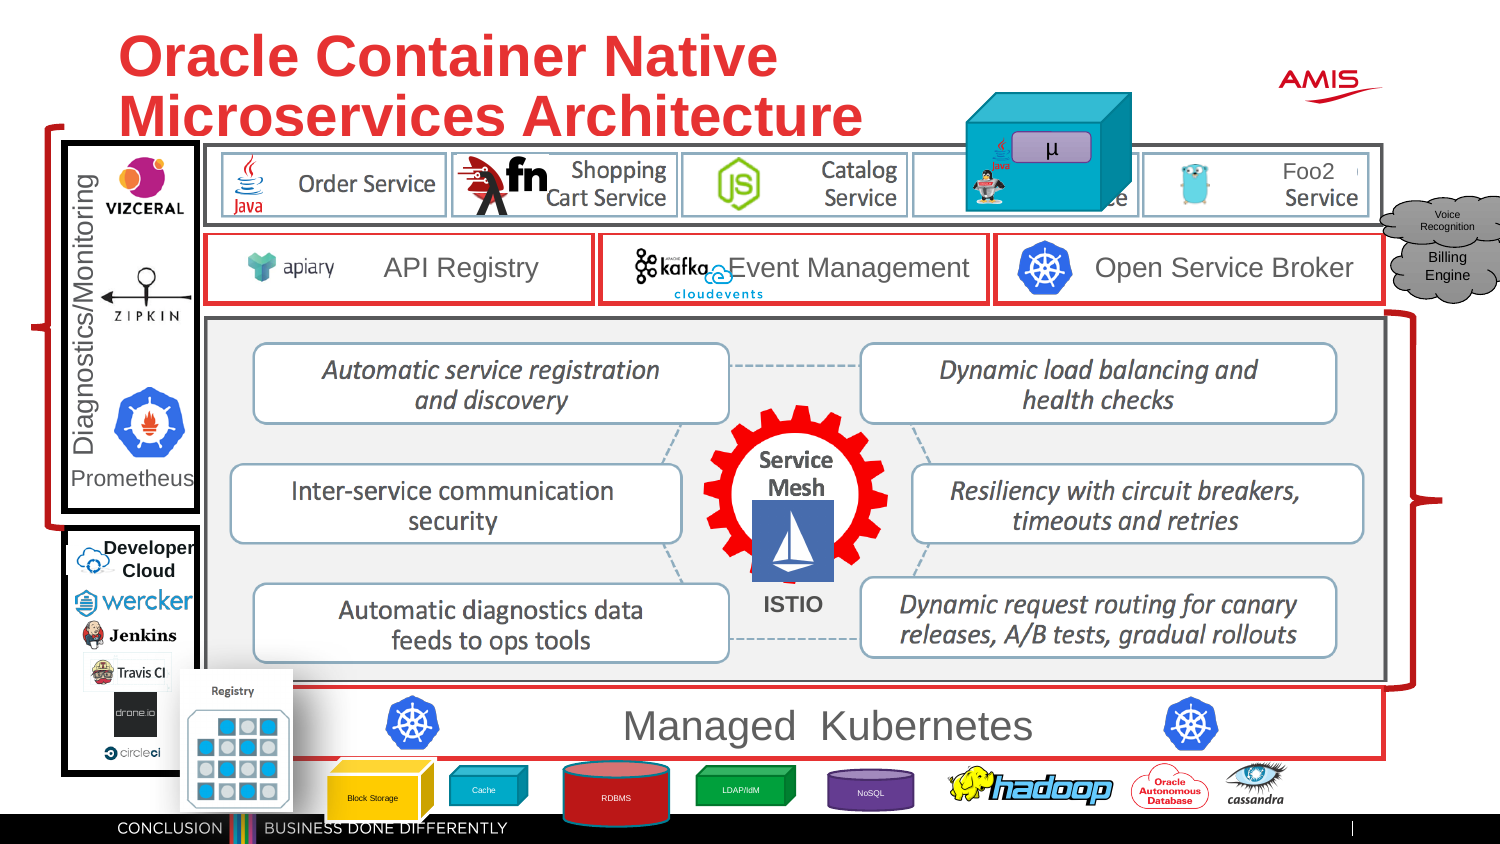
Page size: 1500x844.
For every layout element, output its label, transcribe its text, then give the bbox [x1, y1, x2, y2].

text_box NoSQL [826, 768, 915, 812]
text_box [1383, 311, 1443, 690]
text_box RDBMS [562, 760, 671, 828]
text_box LDAP/IdM [695, 765, 797, 807]
text_box Block Storage [337, 756, 438, 824]
text_box Billing Engine [1390, 240, 1500, 304]
text_box ISTIO [65, 142, 198, 512]
title Oracle Container Native Microservices Architecture [118, 47, 1205, 130]
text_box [383, 691, 1220, 753]
picture [193, 136, 1398, 234]
text_box [338, 686, 1384, 759]
picture [66, 545, 121, 575]
text_box [31, 126, 65, 529]
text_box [966, 93, 1131, 211]
text_box API Registry [204, 234, 594, 305]
text_box Prometheus [70, 467, 190, 503]
picture [244, 246, 338, 286]
picture [629, 244, 764, 300]
picture [1205, 58, 1388, 106]
picture [1015, 237, 1074, 297]
picture [73, 261, 1398, 812]
picture [114, 387, 187, 460]
text_box Cache [449, 765, 529, 807]
picture [0, 760, 1500, 844]
picture [81, 619, 177, 650]
text_box ISTIO [63, 527, 190, 775]
picture [104, 153, 187, 218]
text_box Voice Recognition [1383, 195, 1500, 248]
text_box Open Service Broker [995, 234, 1384, 305]
text_box Diagnostics/Monitoring [68, 332, 107, 457]
text_box Event Management [599, 234, 989, 305]
text_box Developer Cloud [88, 528, 190, 589]
